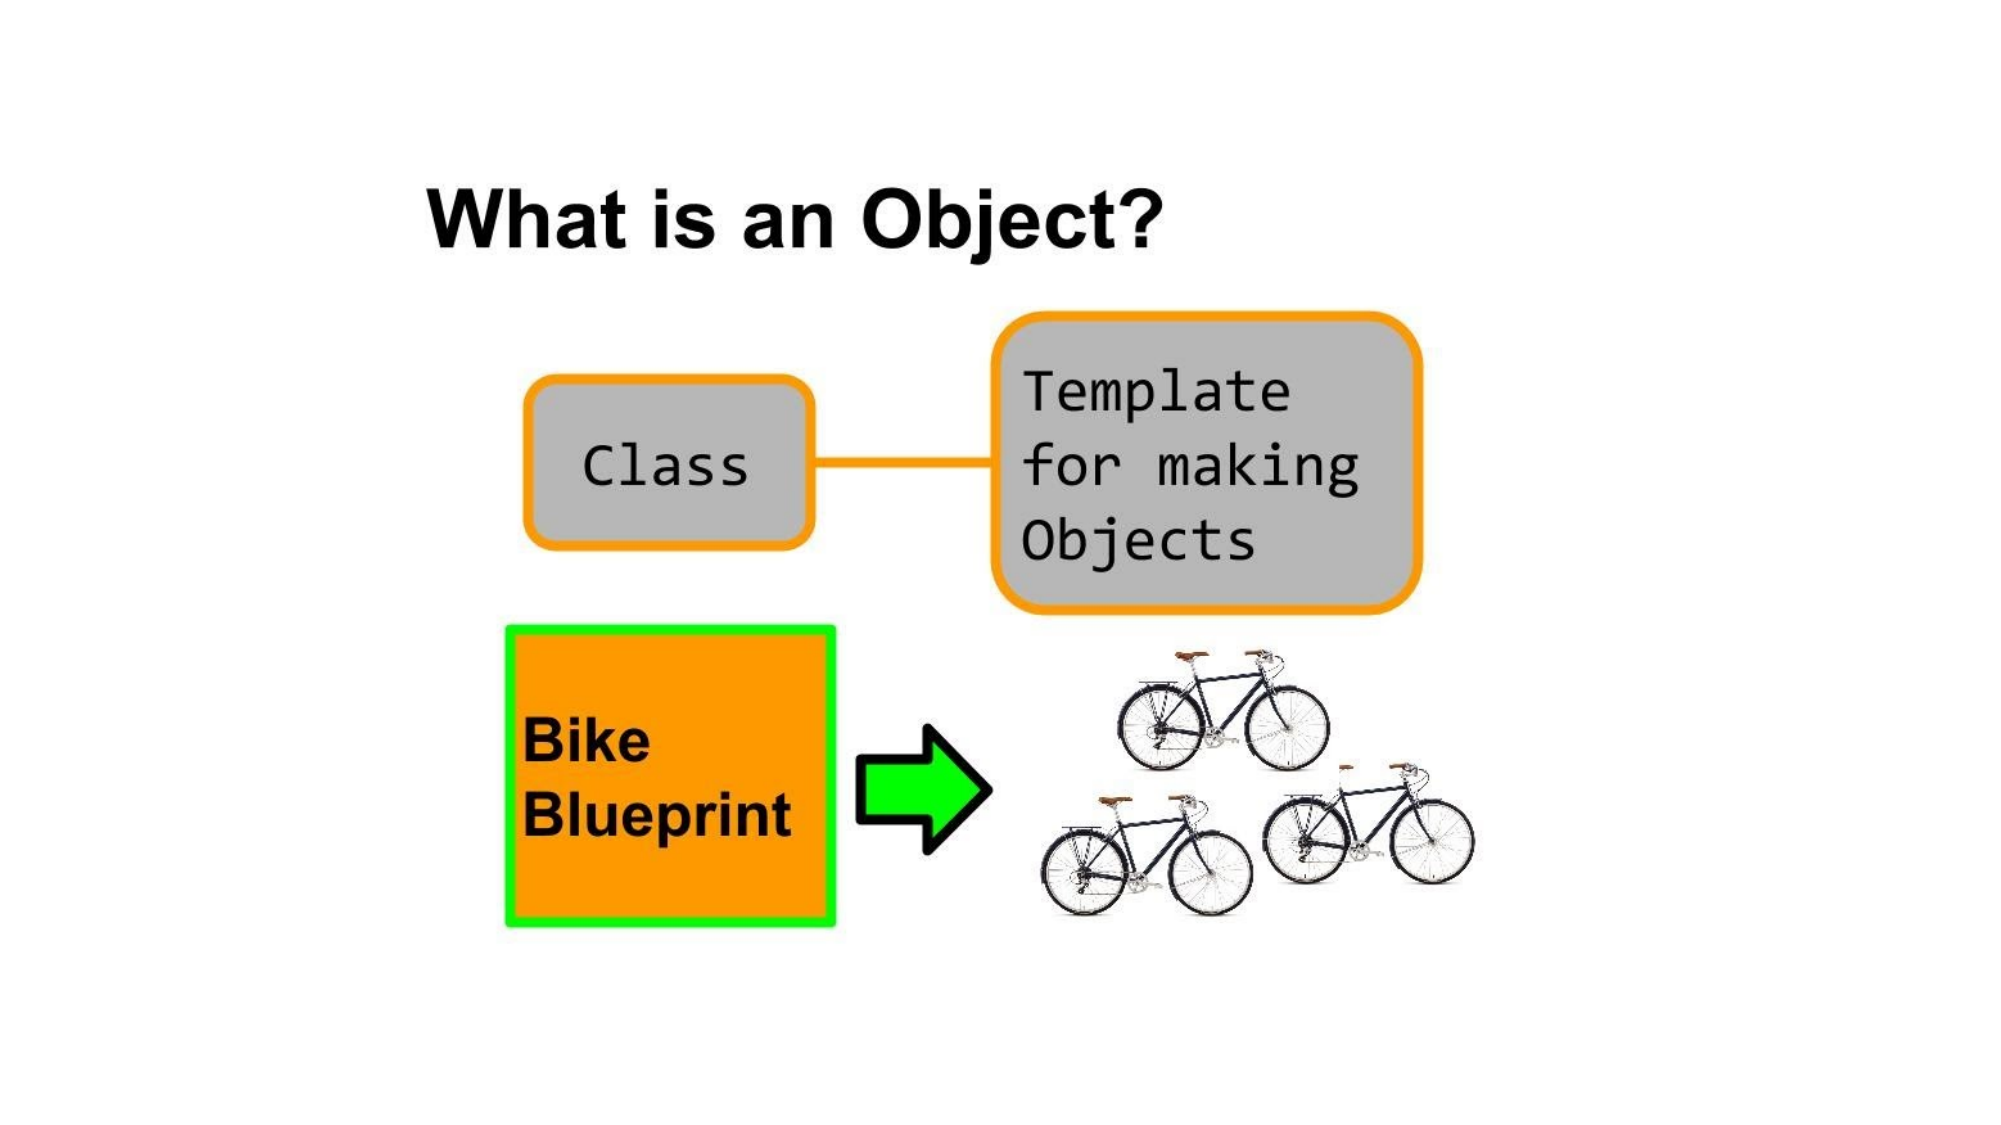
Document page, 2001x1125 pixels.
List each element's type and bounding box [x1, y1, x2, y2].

picture [353, 101, 1586, 1026]
